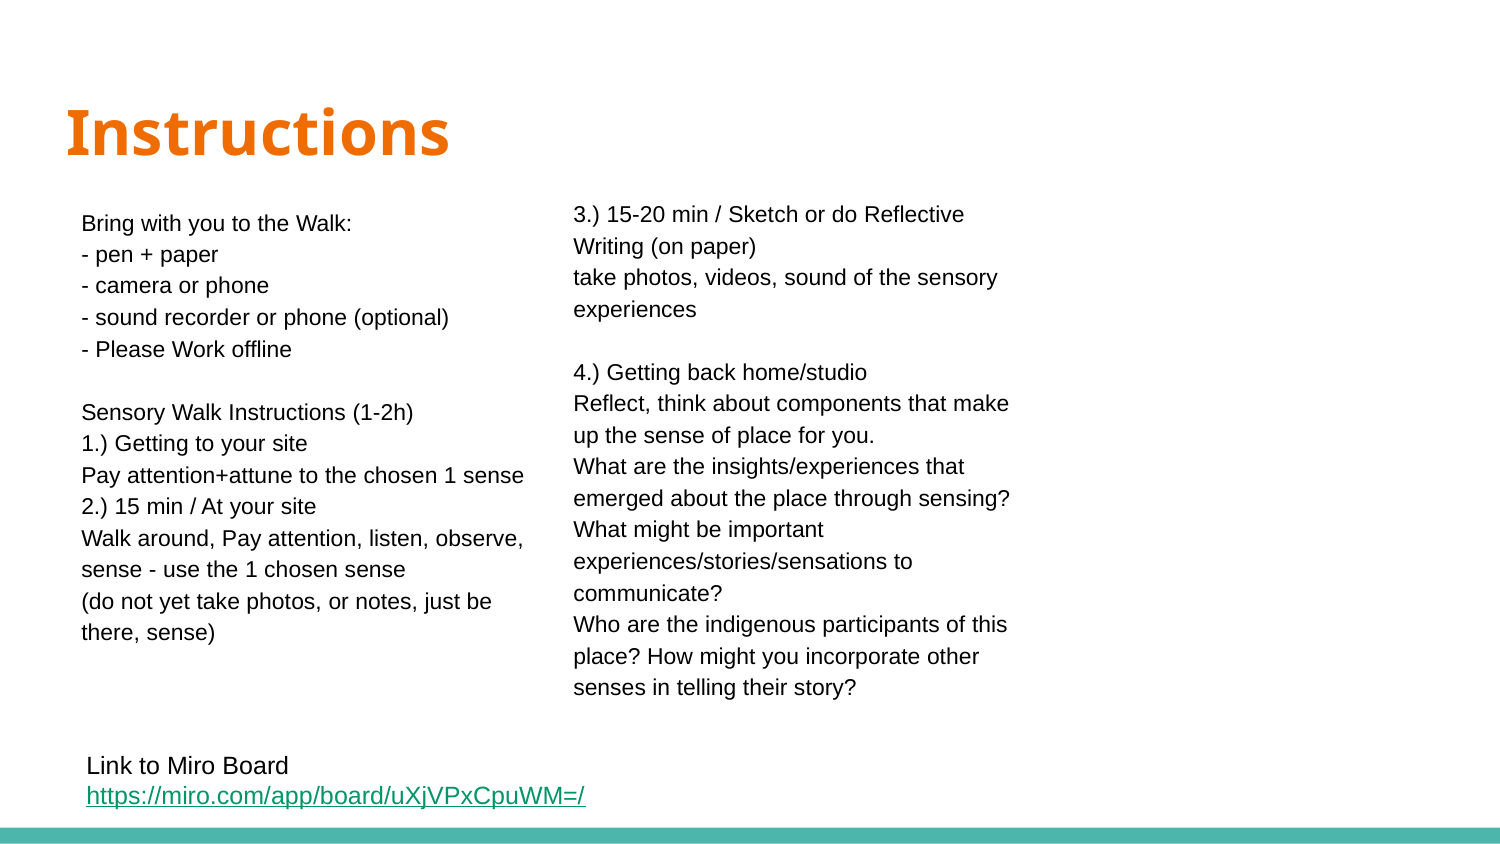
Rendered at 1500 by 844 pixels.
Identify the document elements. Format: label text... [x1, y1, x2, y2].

text_box Bring with you to the Walk: - pen + paper - camera or phone - sound recorder or phone (optional) - Please Work offline Sensory Walk Instructions (1-2h) 1.) Getting to your site Pay attention+attune to the chosen 1 sense 2.) 15 min / At your site Walk around, Pay attention, listen, observe, sense - use the 1 chosen sense (do not yet take photos, or notes, just be there, sense) [66, 188, 558, 701]
text_box 3.) 15-20 min / Sketch or do Reflective Writing (on paper) take photos, videos, sound of the sensory experiences 4.) Getting back home/studio Reflect, think about components that make up the sense of place for you. What are the insights/experiences that emerged about the place through sensing? What might be important experiences/stories/sensations to communicate? Who are the indigenous participants of this place? How might you incorporate other senses in telling their story? [558, 153, 1051, 716]
title Instructions [51, 72, 1449, 189]
text_box Link to Miro Board https://miro.com/app/board/uXjVPxCpuWM=/ [71, 734, 1051, 844]
